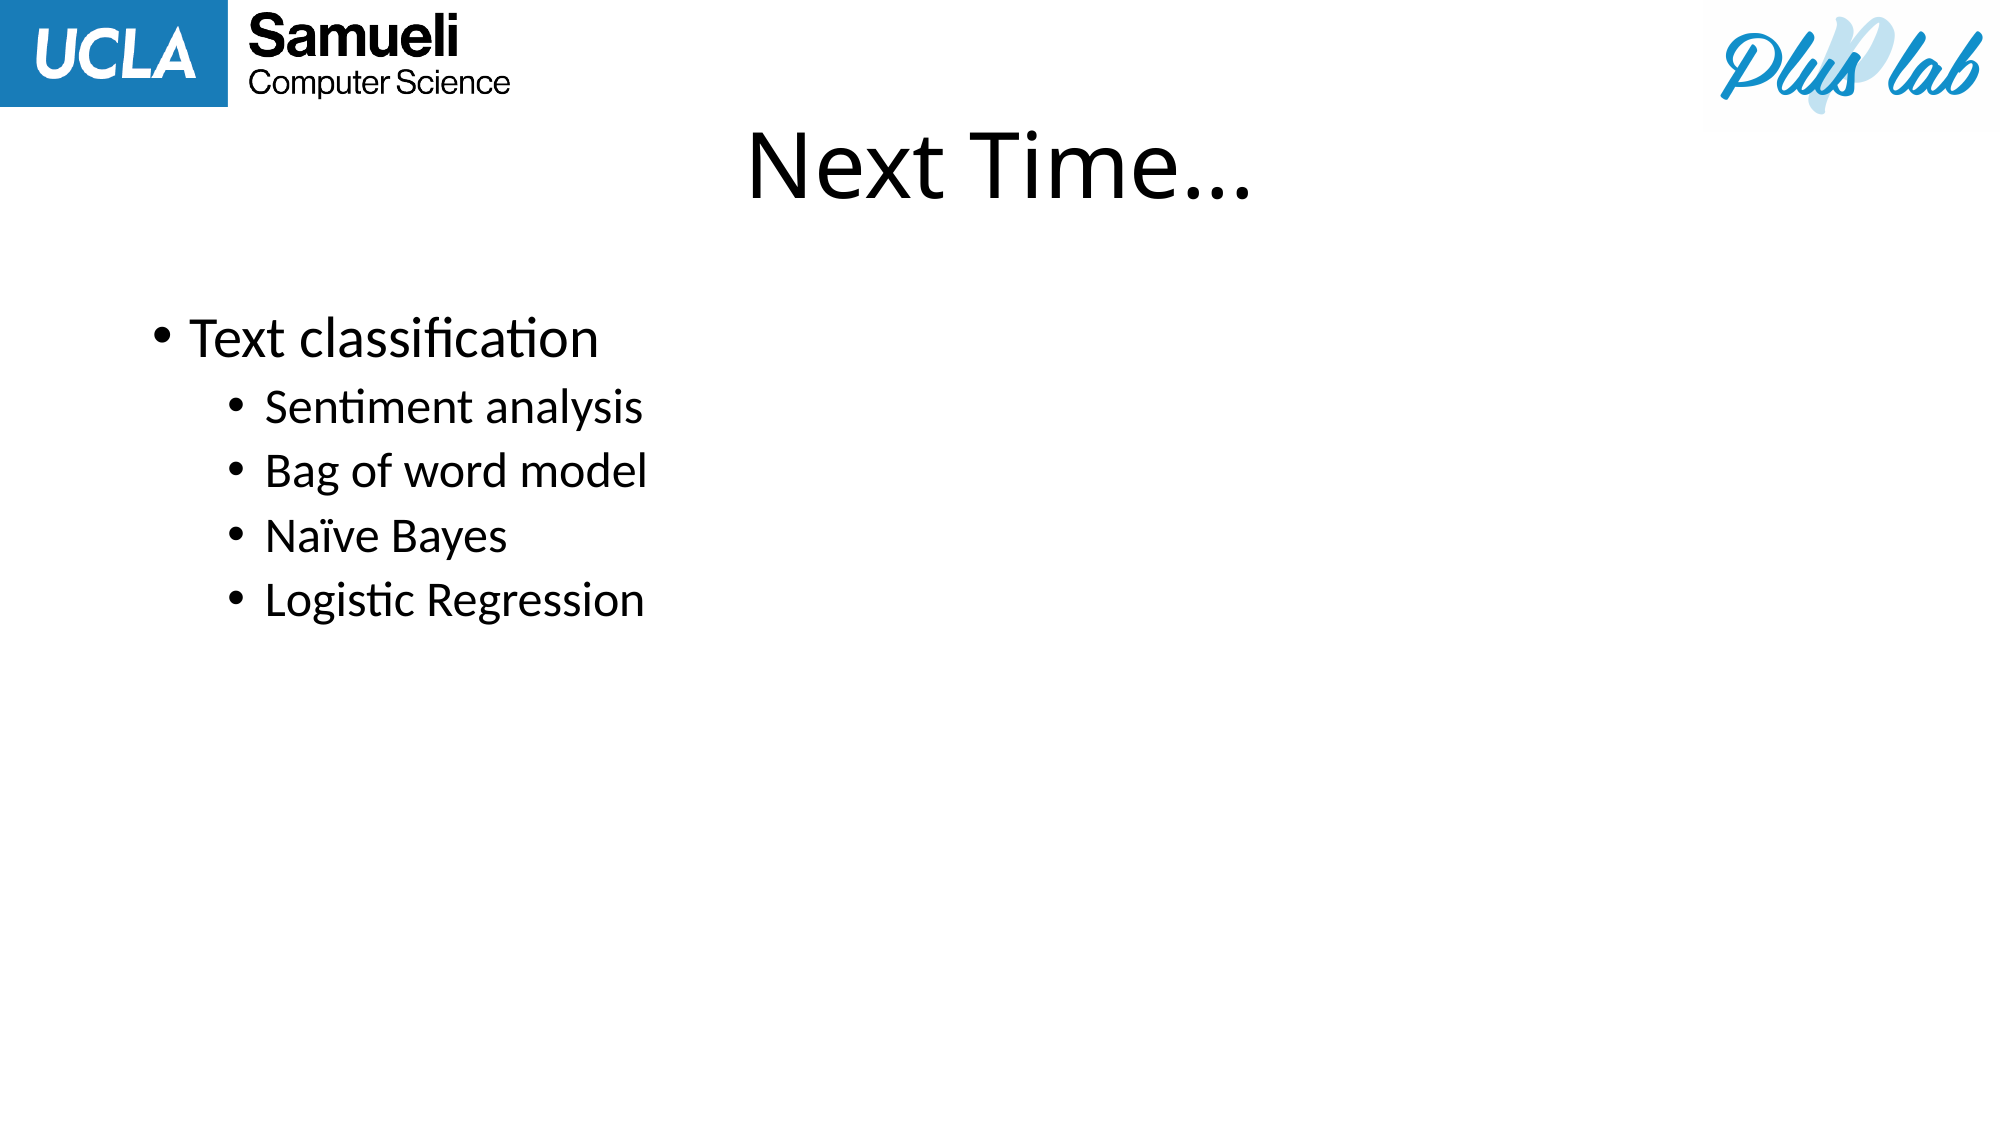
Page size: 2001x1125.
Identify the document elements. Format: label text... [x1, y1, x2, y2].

picture [1703, 0, 2000, 132]
picture [0, 0, 510, 107]
title Next Time... [137, 59, 1863, 278]
list Text classification Sentiment analysis Bag of word model Naïve Bayes Logistic Regression [137, 299, 1863, 1014]
